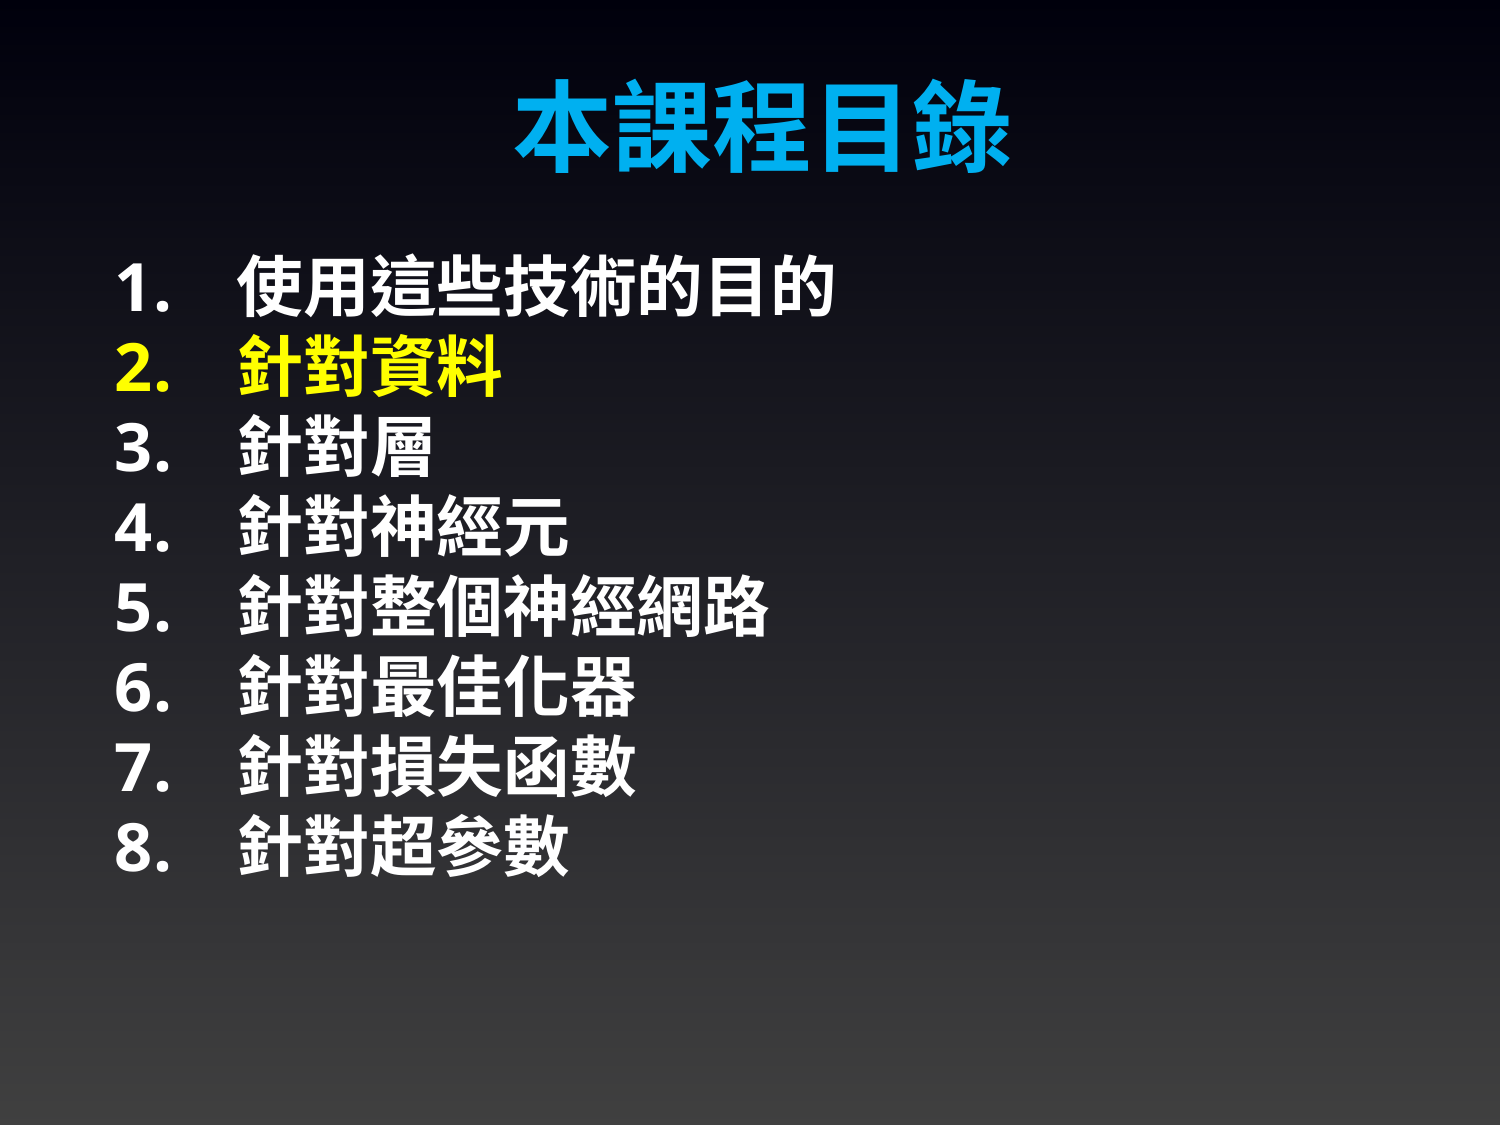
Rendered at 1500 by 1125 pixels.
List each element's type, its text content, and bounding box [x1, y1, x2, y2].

text_box 本課程目錄 [162, 37, 1363, 200]
text_box 使用這些技術的目的 針對資料 針對層 針對神經元 針對整個神經網路 針對最佳化器 針對損失函數 針對超參數 [99, 237, 1450, 892]
